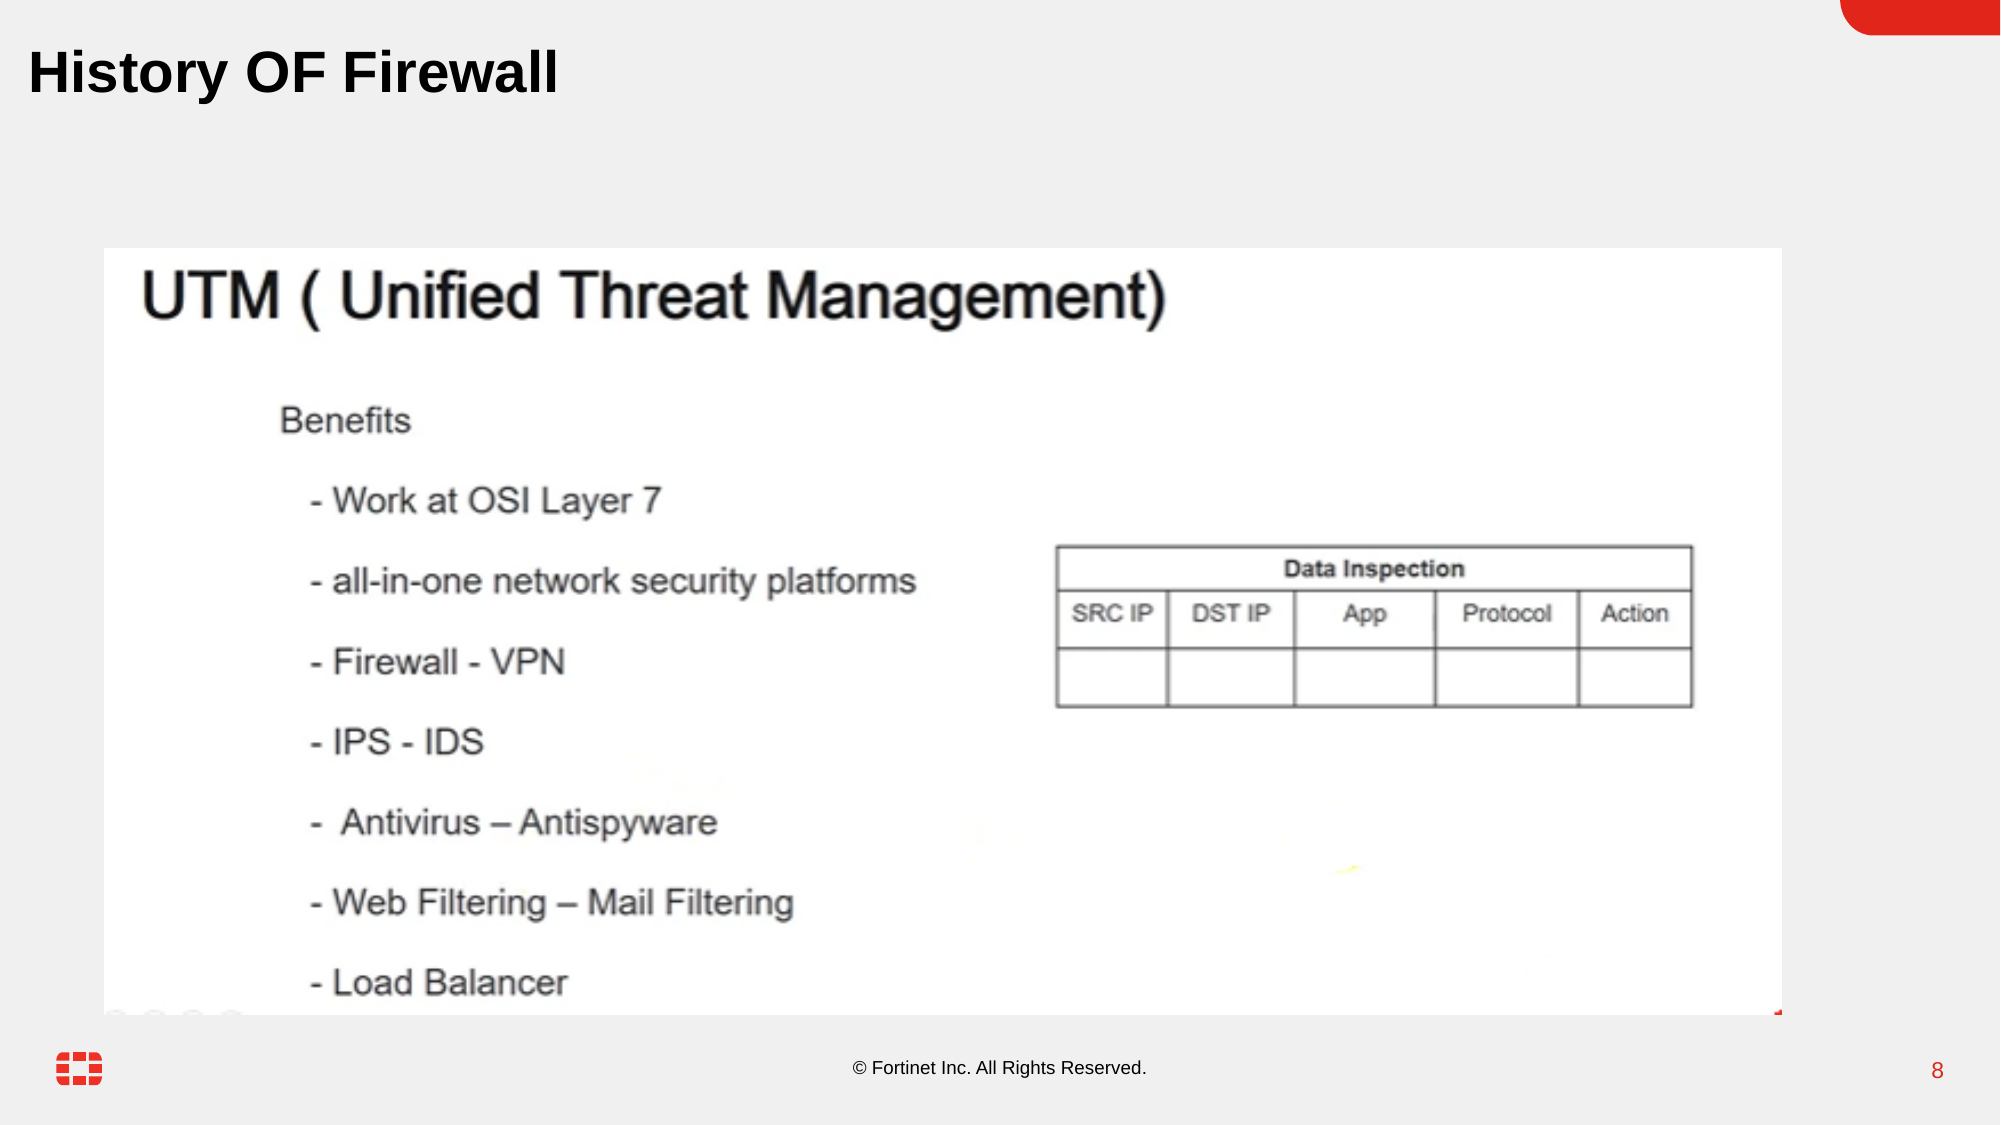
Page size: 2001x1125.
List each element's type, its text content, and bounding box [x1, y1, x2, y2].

picture [104, 248, 1782, 1015]
text_box History OF Firewall [0, 27, 612, 112]
